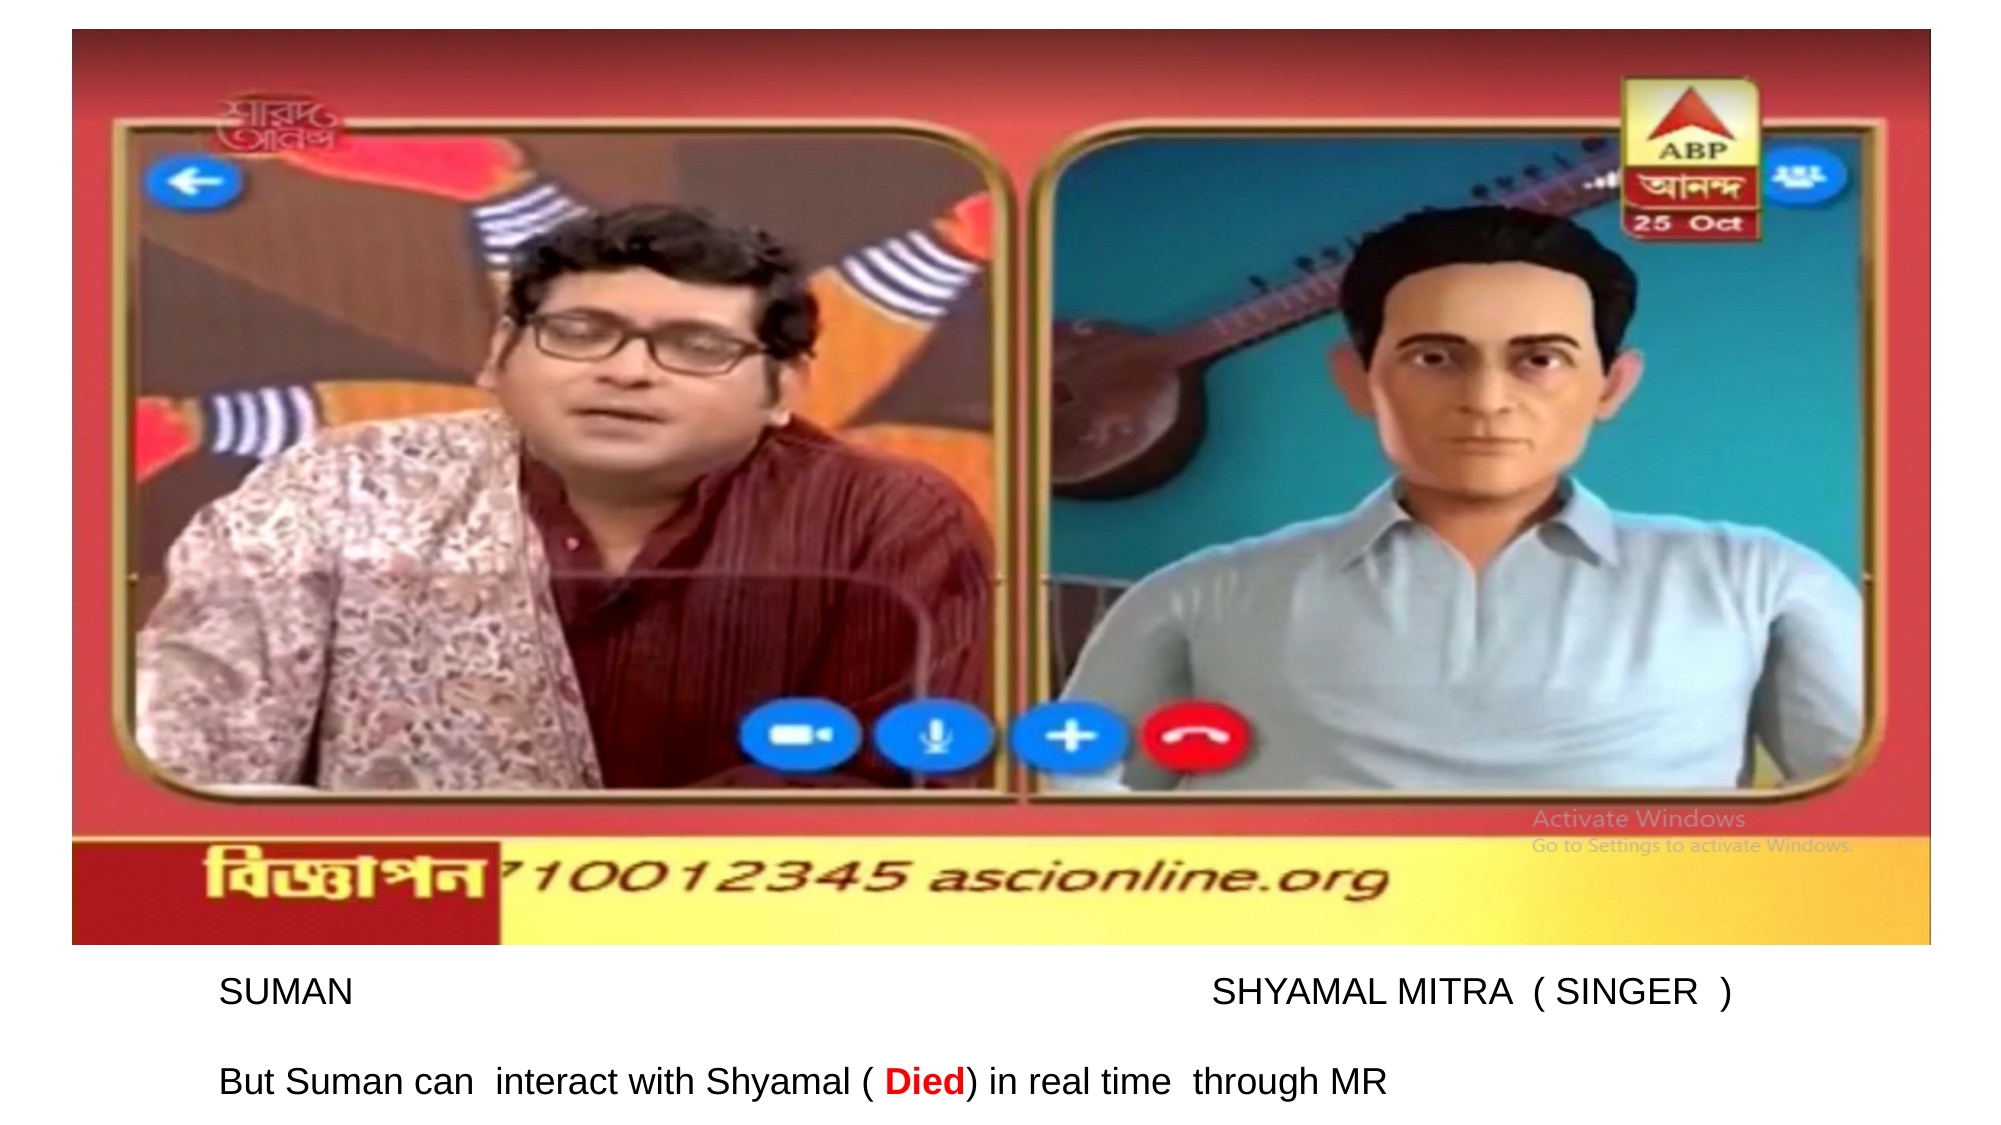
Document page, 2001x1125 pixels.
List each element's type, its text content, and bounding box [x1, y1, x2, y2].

picture [72, 28, 1932, 945]
text_box SUMAN SHYAMAL MITRA ( SINGER ) But Suman can interact with Shyamal ( Died) in real time through MR [203, 959, 1801, 1110]
